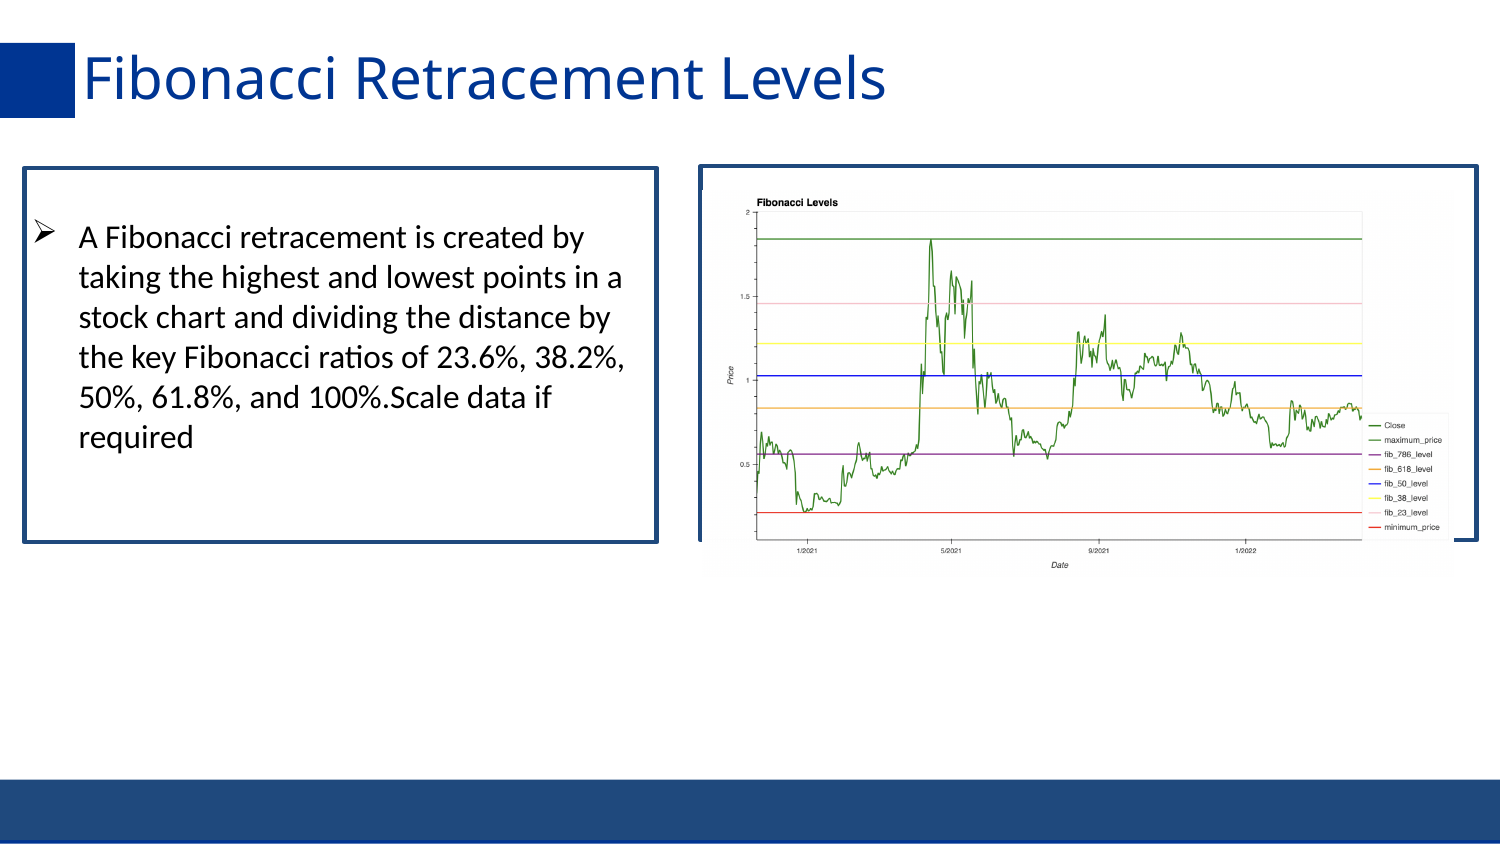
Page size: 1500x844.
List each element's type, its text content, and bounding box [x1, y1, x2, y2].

title Fibonacci Retracement Levels [74, 33, 1426, 135]
text_box [0, 779, 1500, 841]
picture [702, 190, 1454, 577]
text_box A Fibonacci retracement is created by taking the highest and lowest points in a stock chart and dividing the distance by the key Fibonacci ratios of 23.6%, 38.2%, 50%, 61.8%, and 100%.Scale data if required [24, 168, 657, 543]
text_box [700, 166, 1477, 541]
